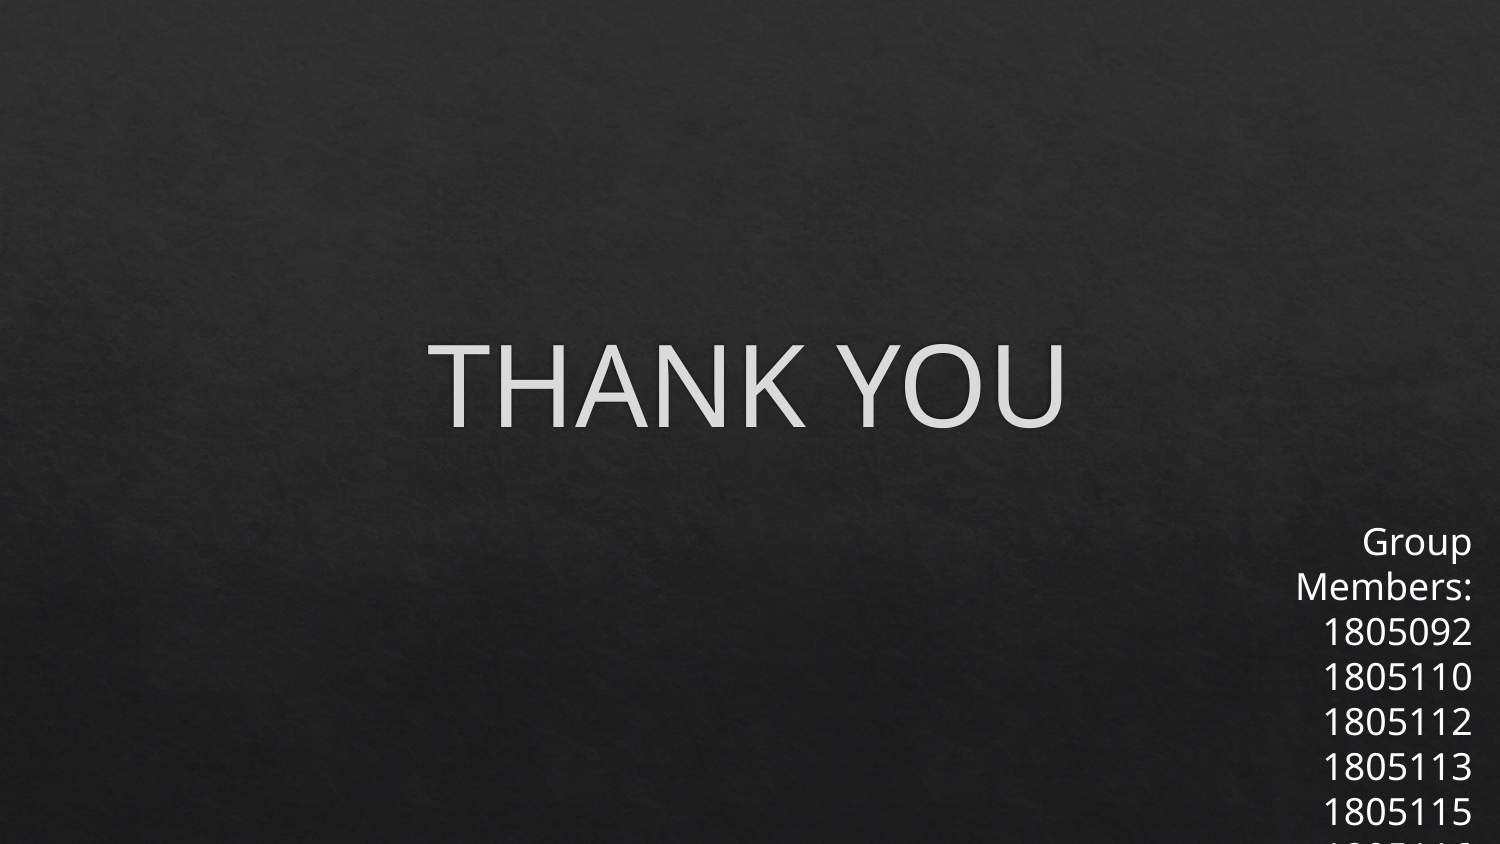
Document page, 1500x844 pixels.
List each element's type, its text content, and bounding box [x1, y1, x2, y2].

text_box Group Members: 1805092 1805110 1805112 1805113 1805115 1805116 [1168, 510, 1488, 844]
list THANK YOU [51, 106, 1449, 657]
